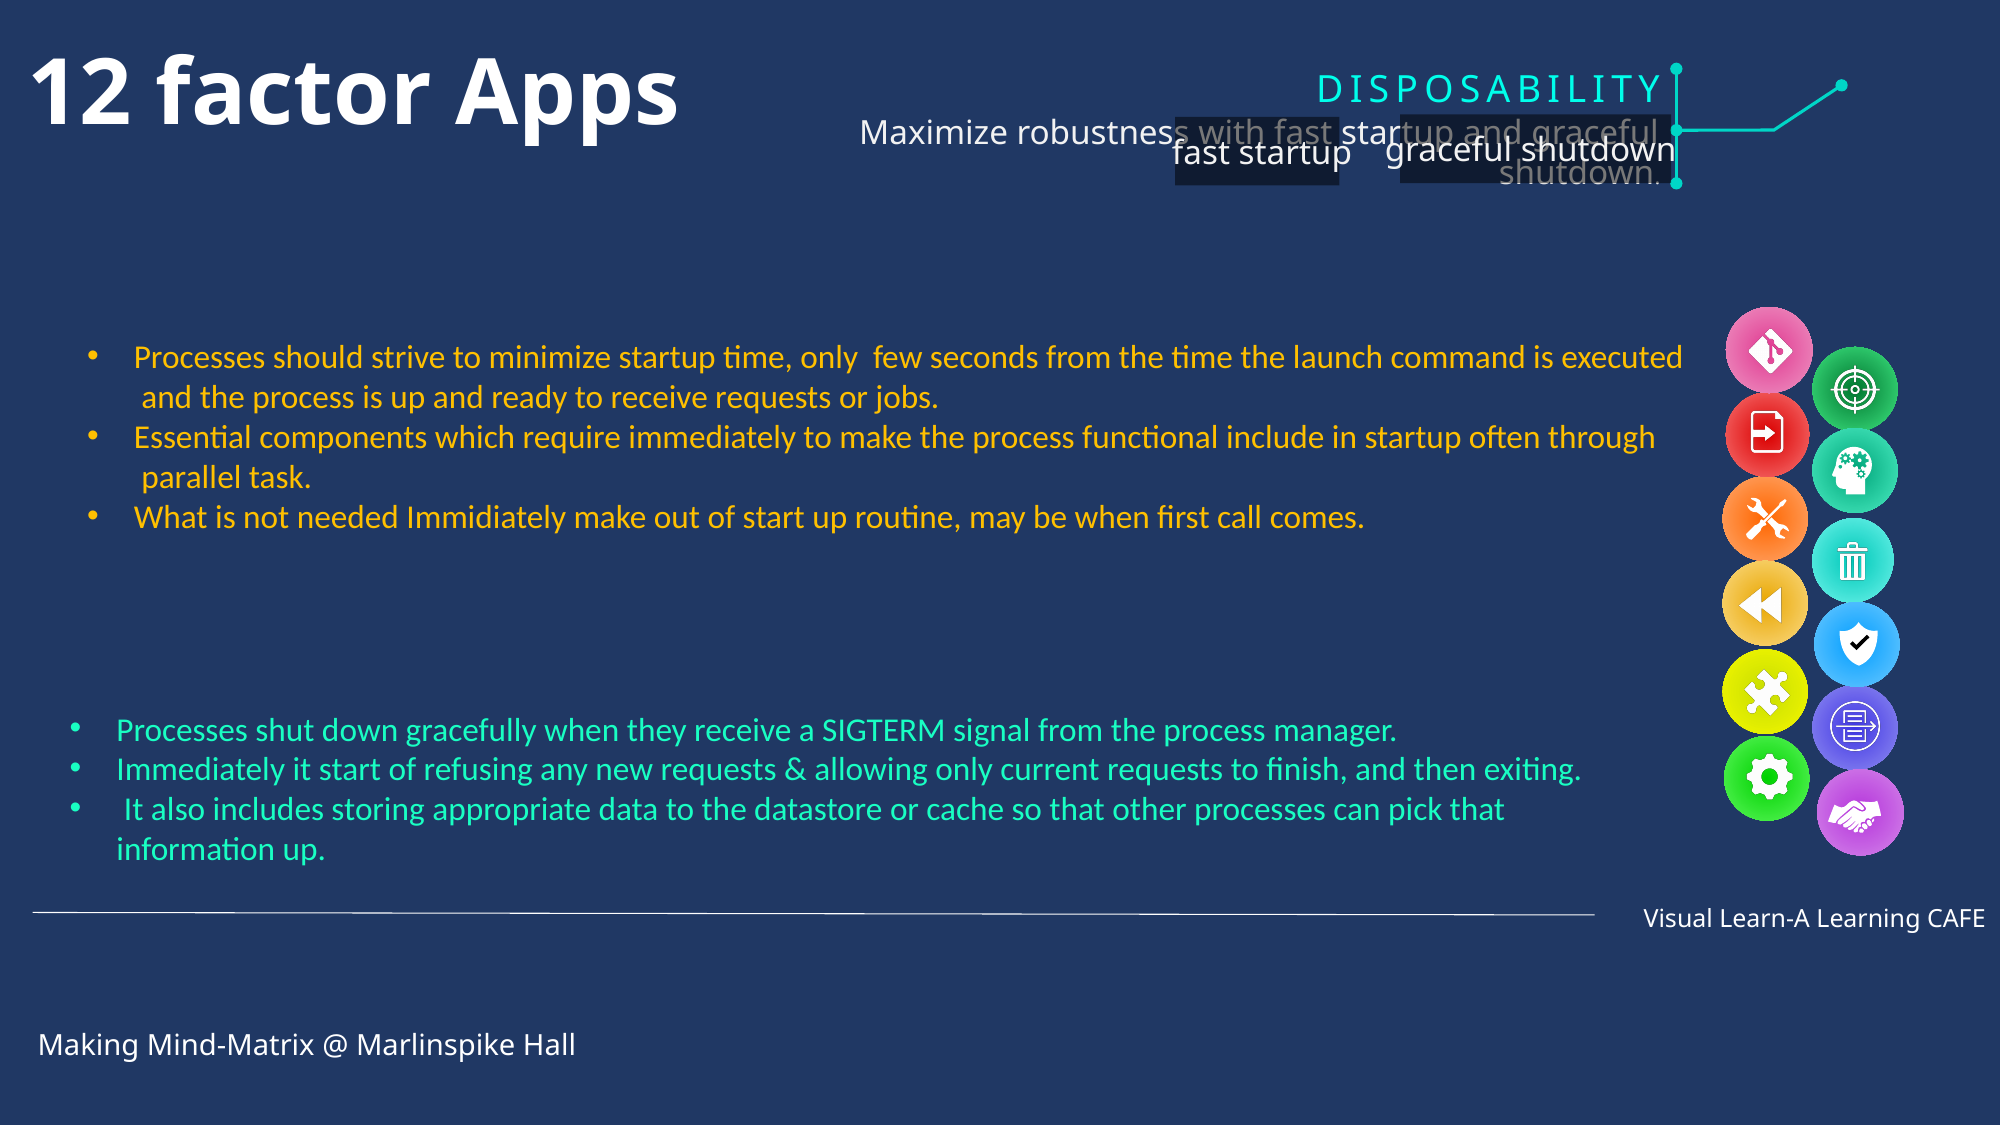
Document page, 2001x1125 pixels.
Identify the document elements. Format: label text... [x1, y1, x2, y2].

text_box [1802, 753, 1811, 804]
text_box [1812, 346, 1898, 428]
text_box [1721, 477, 1809, 561]
text_box [1746, 497, 1790, 540]
text_box Making Mind-Matrix @ Marlinspike Hall [37, 1015, 583, 1061]
text_box [1721, 648, 1809, 735]
picture [1725, 574, 1794, 636]
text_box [1812, 428, 1898, 513]
text_box [1833, 765, 1878, 769]
text_box DISPOSABILITY Maximize robustness with fast startup and graceful shutdown. [750, 62, 1683, 183]
text_box Visual Learn-A Learning CAFE [1628, 879, 2000, 940]
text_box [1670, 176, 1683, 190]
text_box [1894, 708, 1899, 747]
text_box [1814, 602, 1900, 687]
text_box Processes should strive to minimize startup time, only few seconds from the time the launch command is executed and the process is up and ready to receive requests or jobs. Essential components which require immediately to make the process functional include in startup often through parallel task. What is not needed Immidiately make out of start up routine, may be when first call comes. [72, 327, 1701, 543]
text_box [1812, 517, 1894, 603]
text_box fast startup [1157, 124, 1376, 179]
text_box [1733, 559, 1809, 647]
picture [1737, 744, 1802, 809]
text_box [1175, 179, 1340, 186]
picture [1739, 665, 1795, 722]
picture [1816, 687, 1894, 765]
text_box [1400, 114, 1672, 121]
text_box [1723, 746, 1798, 822]
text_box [1725, 306, 1813, 393]
text_box 12 factor Apps [12, 24, 697, 150]
text_box graceful shutdown [1370, 121, 1692, 176]
text_box Processes shut down gracefully when they receive a SIGTERM signal from the process manager. Immediately it start of refusing any new requests & allowing only current requests to finish, and then exiting. It also includes storing appropriate data to the datastore or cache so that other processes can pick that information up. [54, 700, 1617, 875]
text_box [1740, 735, 1794, 744]
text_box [1817, 769, 1904, 856]
text_box [1400, 176, 1672, 184]
text_box DISPOSABILITY Maximize robustness with fast startup and graceful shutdown. [1692, 79, 1848, 132]
text_box [1721, 586, 1725, 620]
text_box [1725, 393, 1810, 477]
text_box [1811, 708, 1816, 747]
text_box [1175, 116, 1340, 124]
